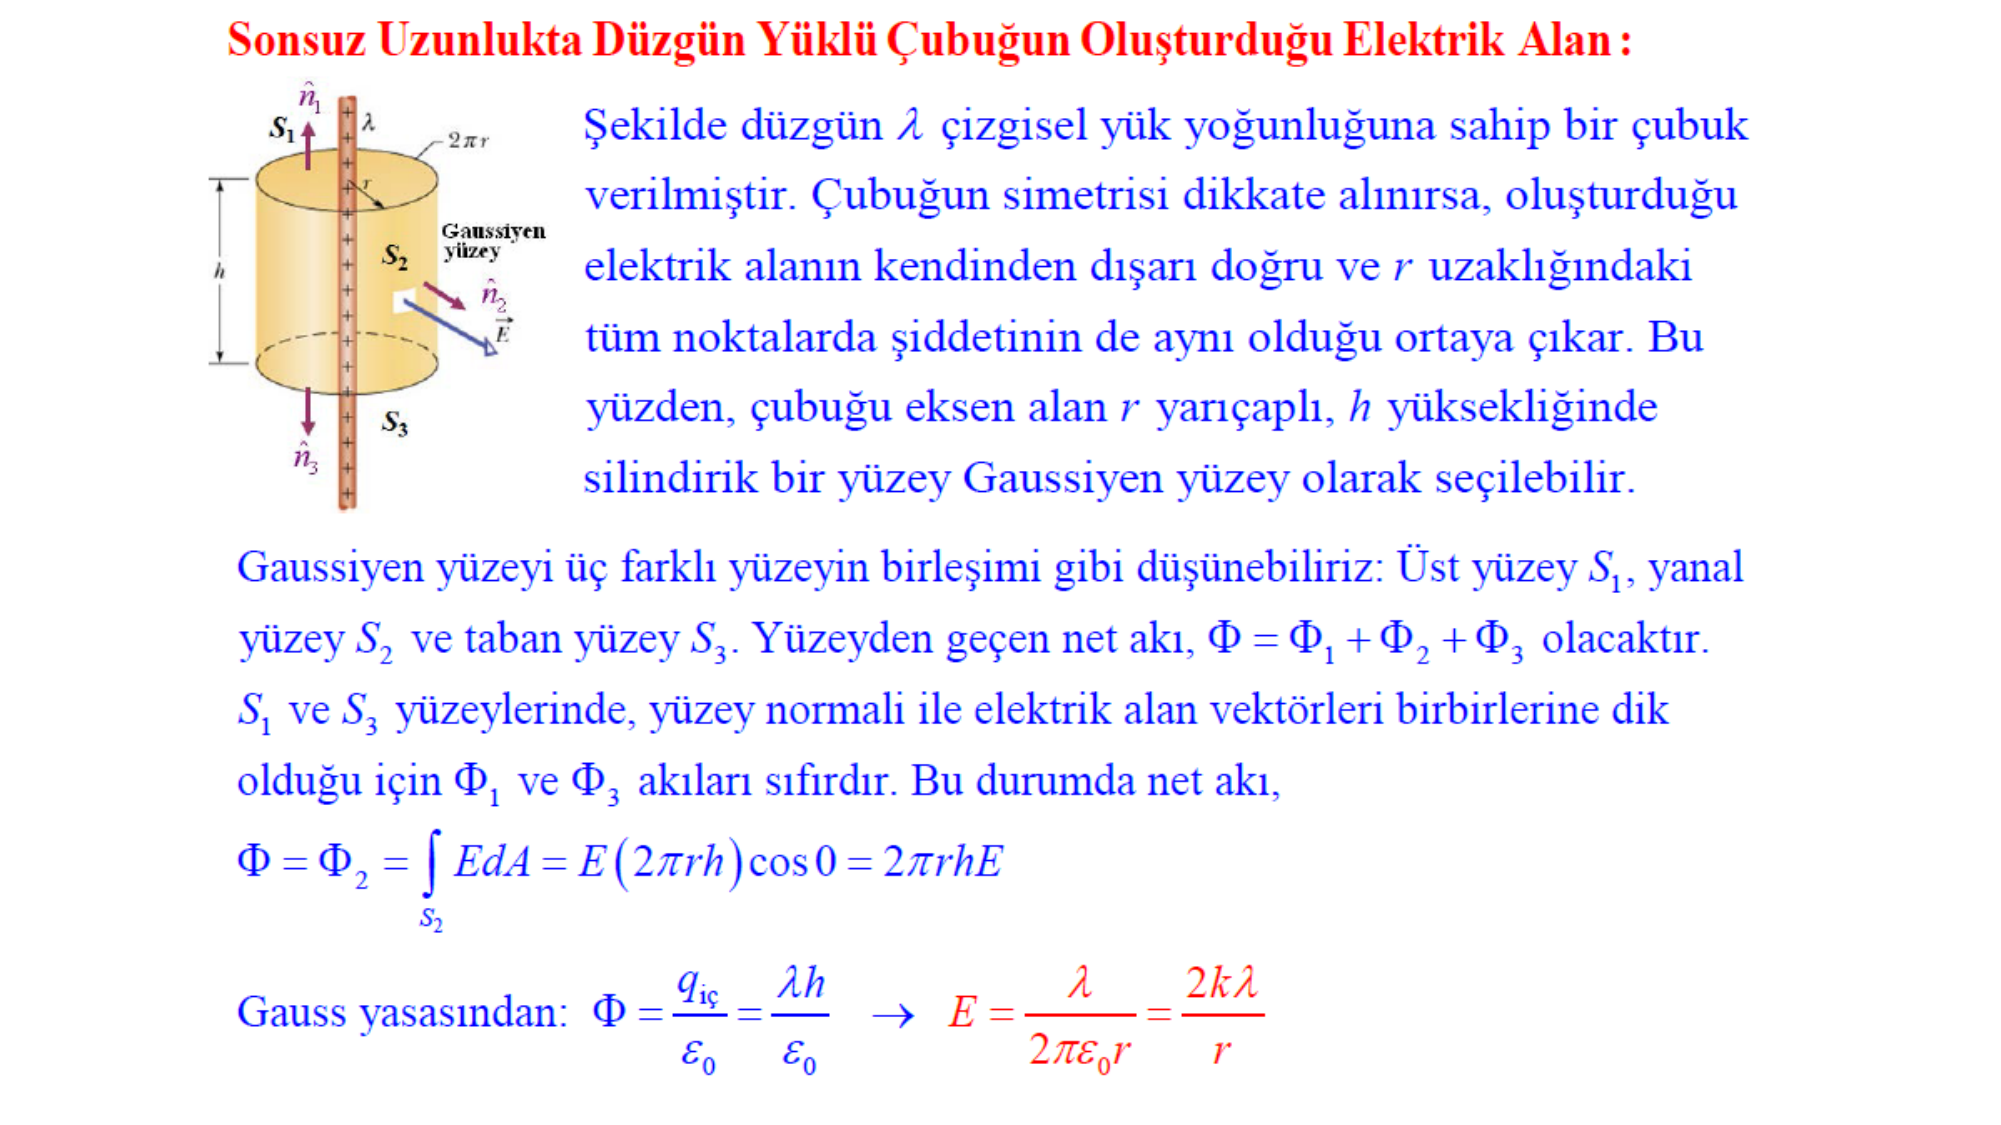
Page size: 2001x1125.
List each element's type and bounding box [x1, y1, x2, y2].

list [189, 0, 1769, 1084]
